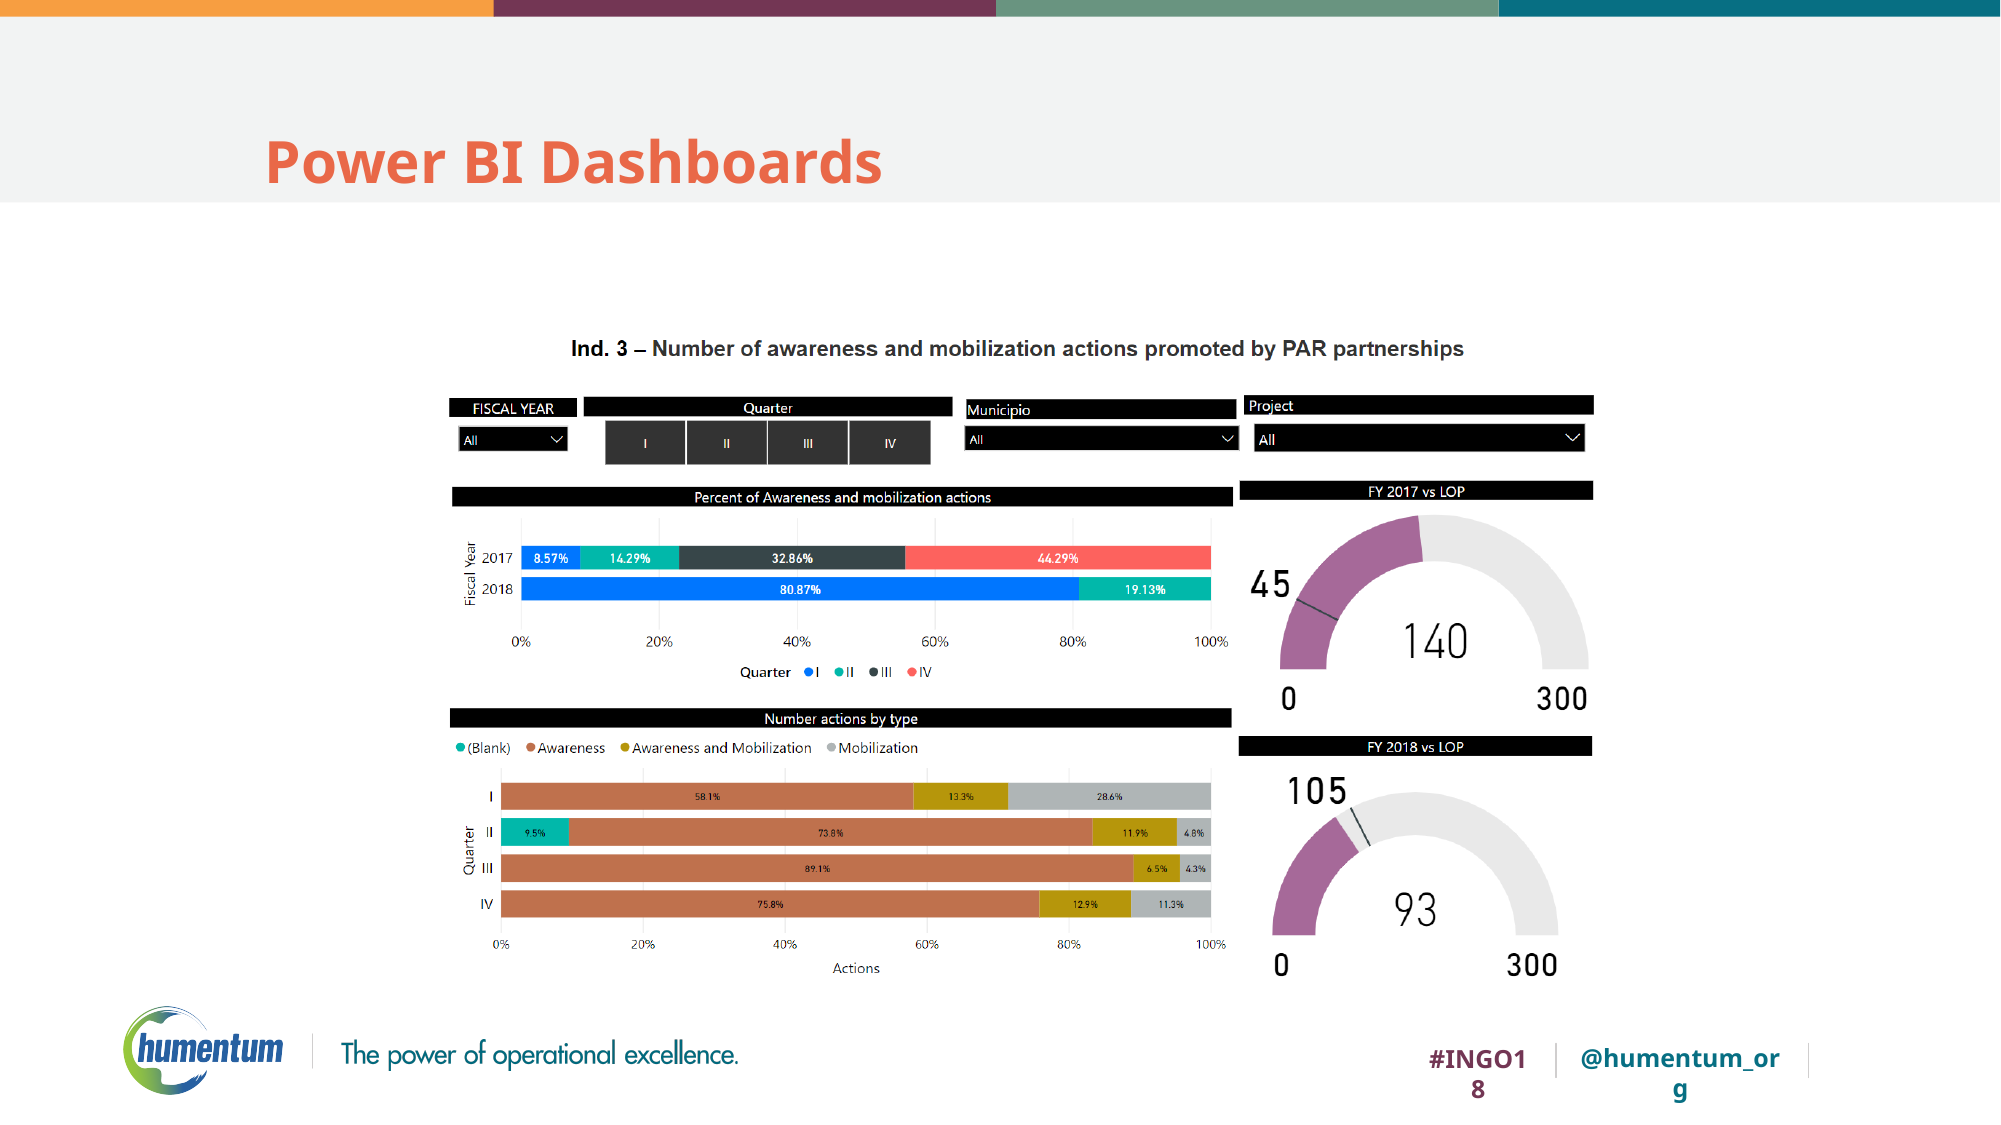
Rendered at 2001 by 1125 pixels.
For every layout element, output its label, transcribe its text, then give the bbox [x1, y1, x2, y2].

picture [447, 317, 1600, 982]
text_box Power BI Dashboards [249, 129, 1544, 203]
picture [123, 1006, 283, 1095]
